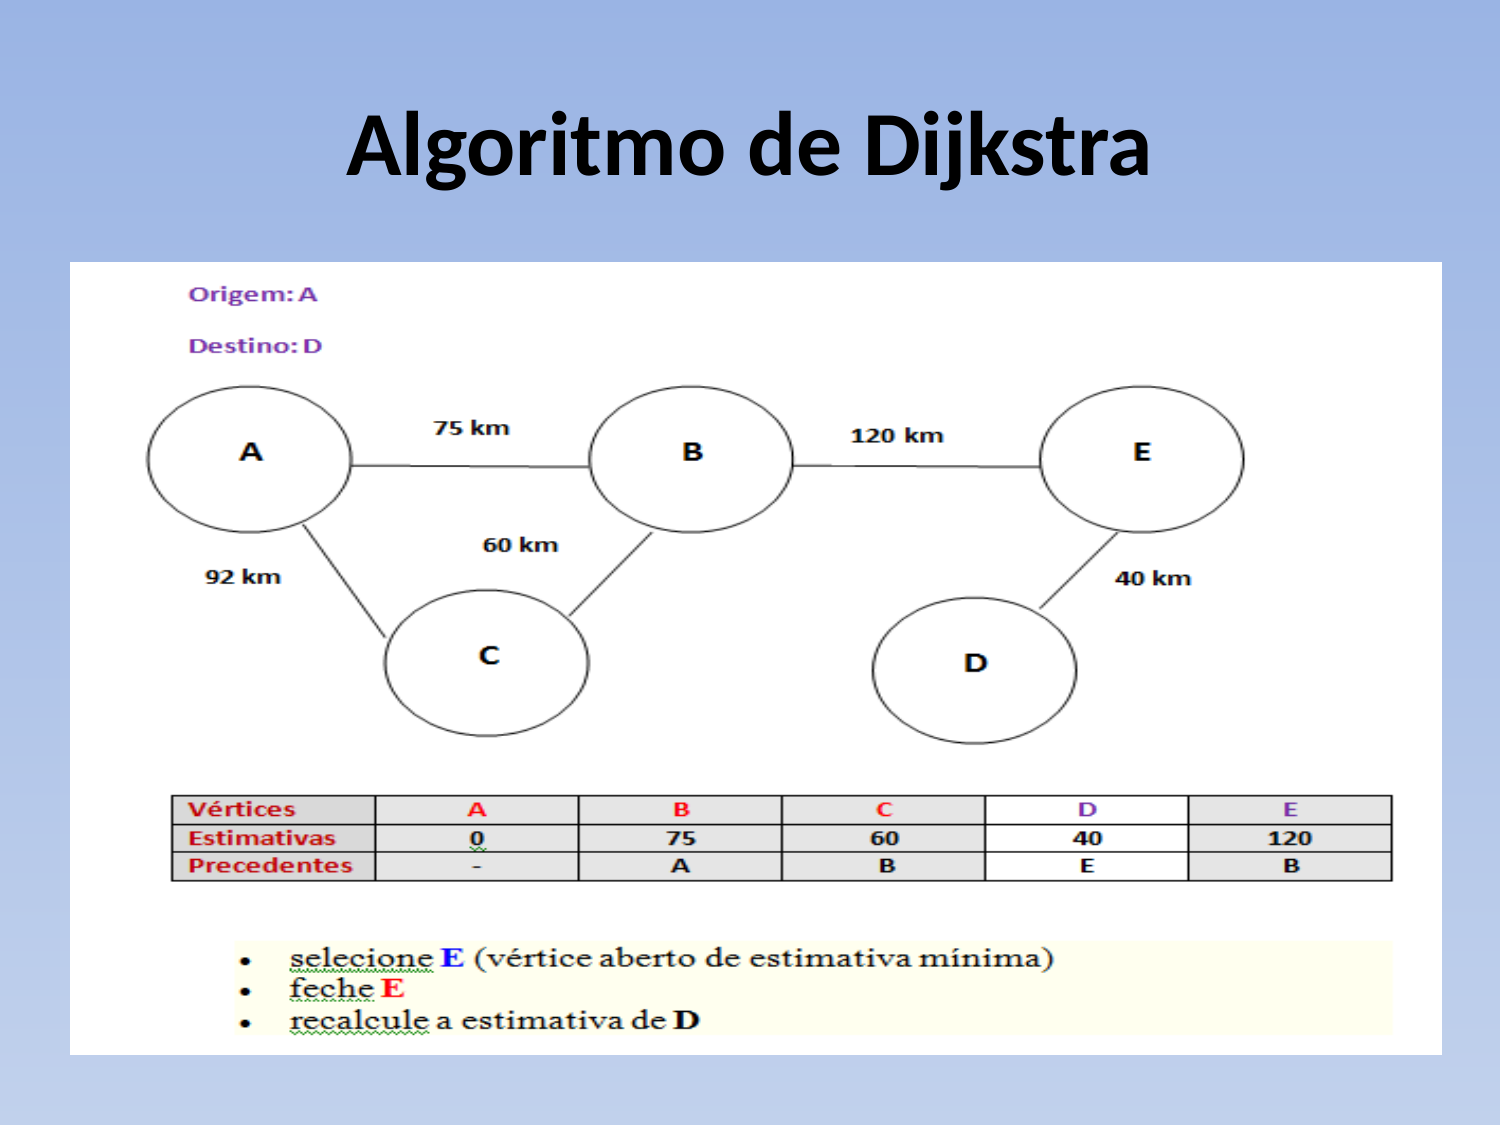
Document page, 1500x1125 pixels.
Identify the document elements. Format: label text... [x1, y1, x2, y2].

title Algoritmo de Dijkstra [75, 45, 1425, 233]
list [70, 262, 1442, 1055]
